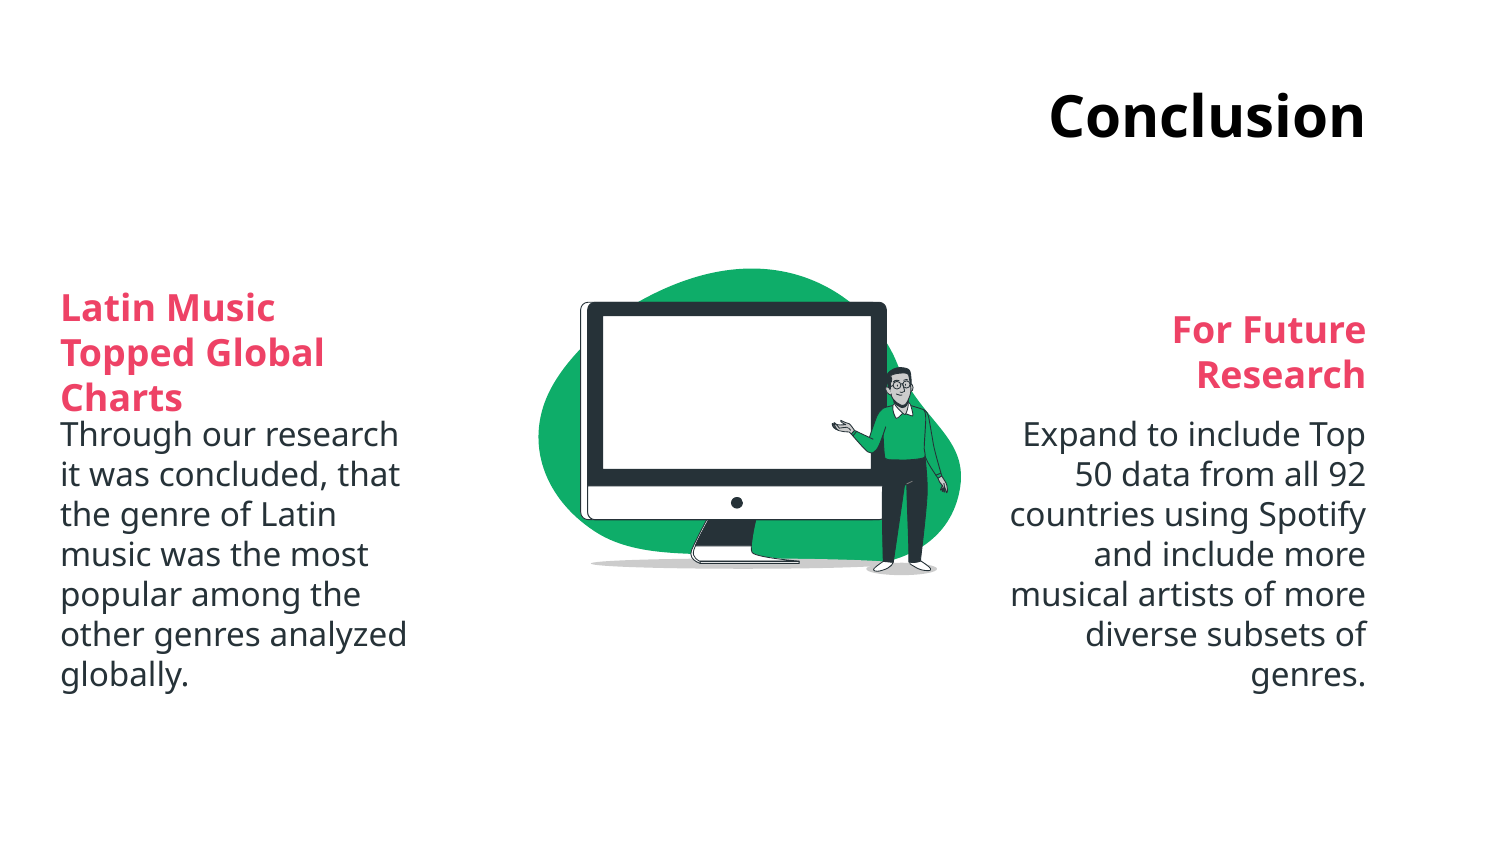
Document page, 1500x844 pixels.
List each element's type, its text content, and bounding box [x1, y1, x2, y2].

title For Future Research [1101, 304, 1382, 398]
title Conclusion [639, 64, 1382, 158]
title Latin Music Topped Global Charts [45, 304, 433, 399]
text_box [525, 268, 975, 576]
subtitle Expand to include Top 50 data from all 92 countries using Spotify and include more musical artists of more diverse subsets of genres. [994, 398, 1382, 668]
subtitle Through our research it was concluded, that the genre of Latin music was the most popular among the other genres analyzed globally. [45, 399, 433, 668]
